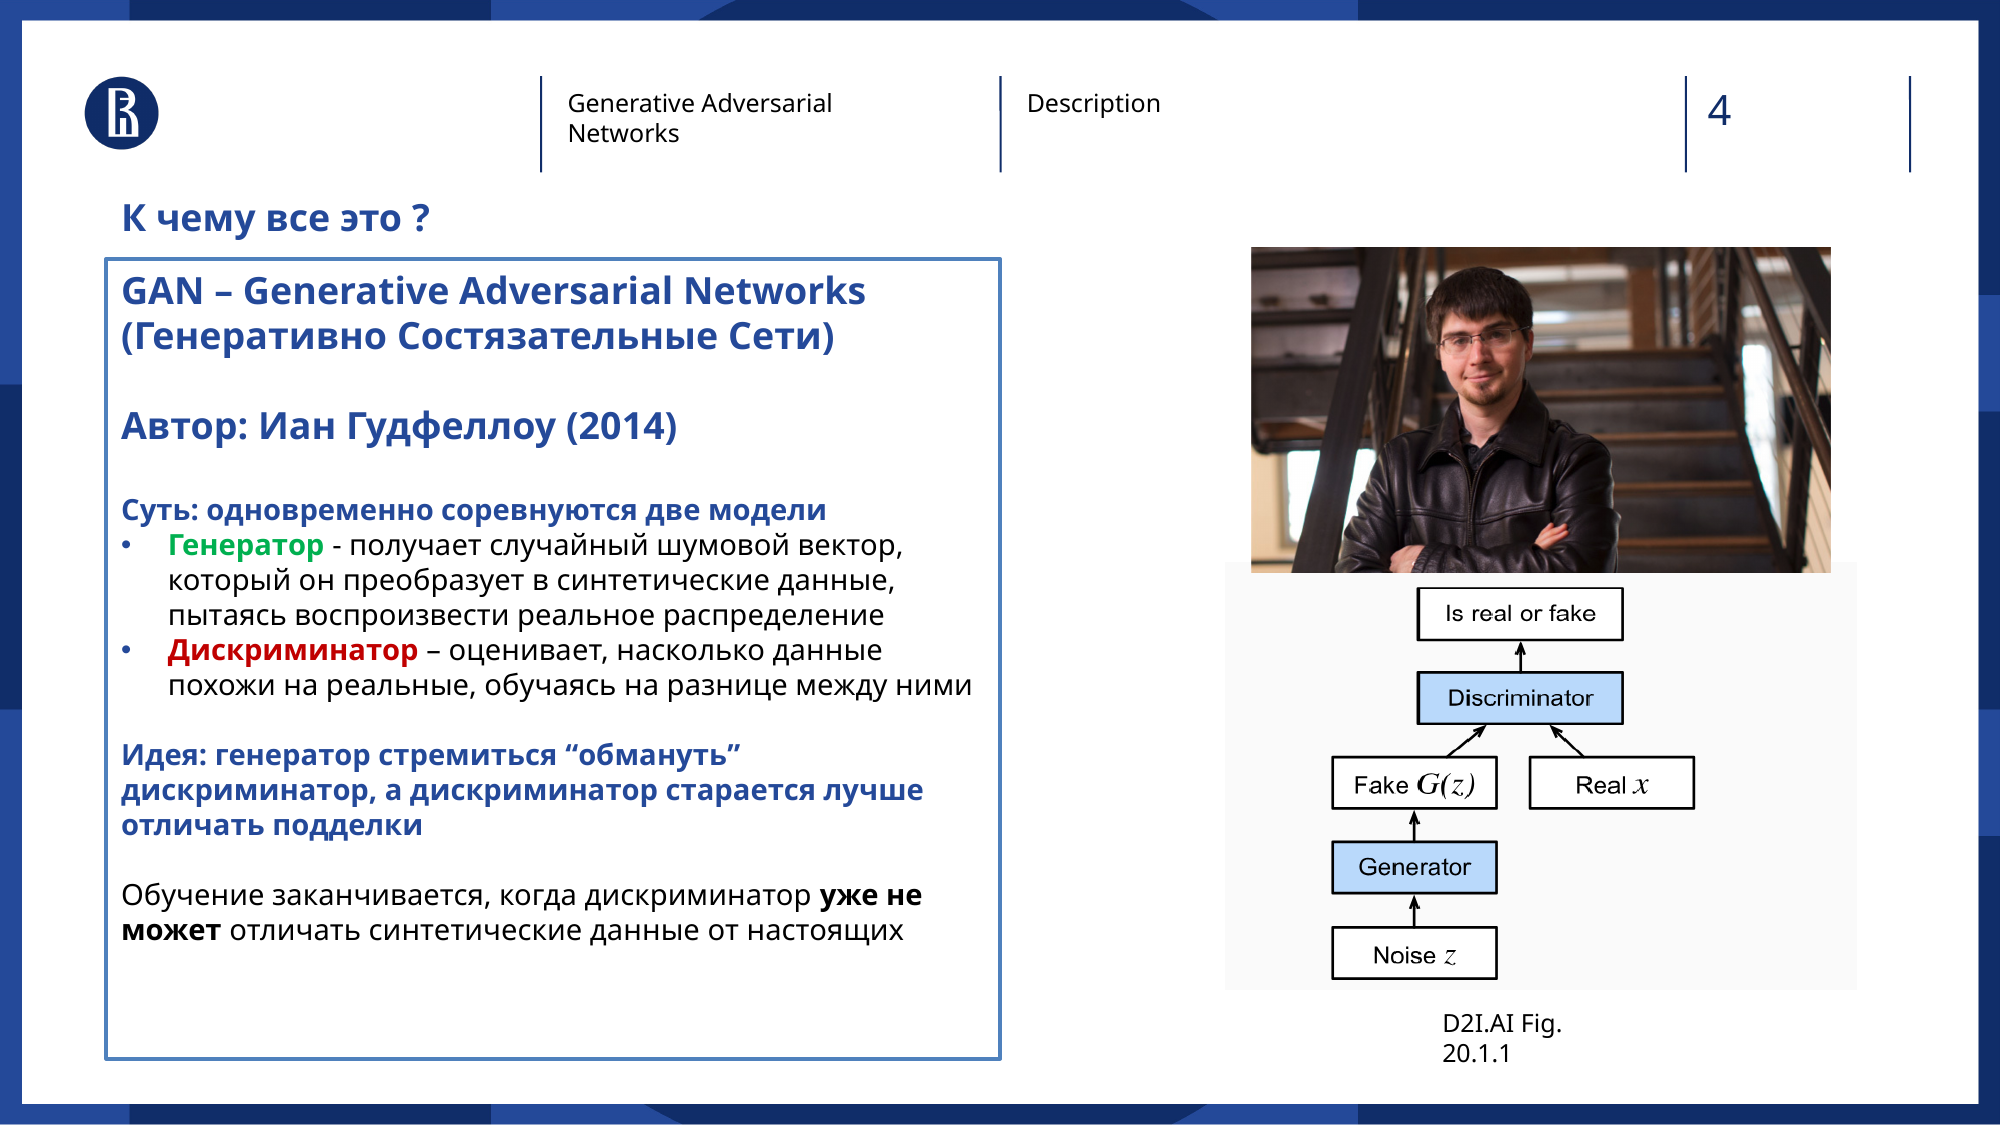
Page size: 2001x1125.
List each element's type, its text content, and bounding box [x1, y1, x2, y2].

picture [0, 0, 2000, 1125]
text_box К чему все это ? [106, 186, 450, 247]
text_box 4 [1705, 81, 1733, 134]
text_box D2I.AI Fig. 20.1.1 [1427, 1000, 1654, 1076]
text_box GAN – Generative Adversarial Networks (Генеративно Состязательные Сети) Автор: Иан Гудфеллоу (2014) Суть: одновременно соревнуются две модели Генератор - получает случайный шумовой вектор, который он преобразует в синтетические данные, пытаясь воспроизвести реальное распределение Дискриминатор – оценивает, насколько данные похожи на реальные, обучаясь на разнице между ними Идея: генератор стремиться “обмануть” дискриминатор, а дискриминатор старается лучше отличать подделки Обучение заканчивается, когда дискриминатор уже не может отличать синтетические данные от настоящих [104, 257, 1002, 1061]
text_box Description [1024, 85, 1186, 118]
text_box Generative Adversarial Networks [565, 85, 942, 148]
